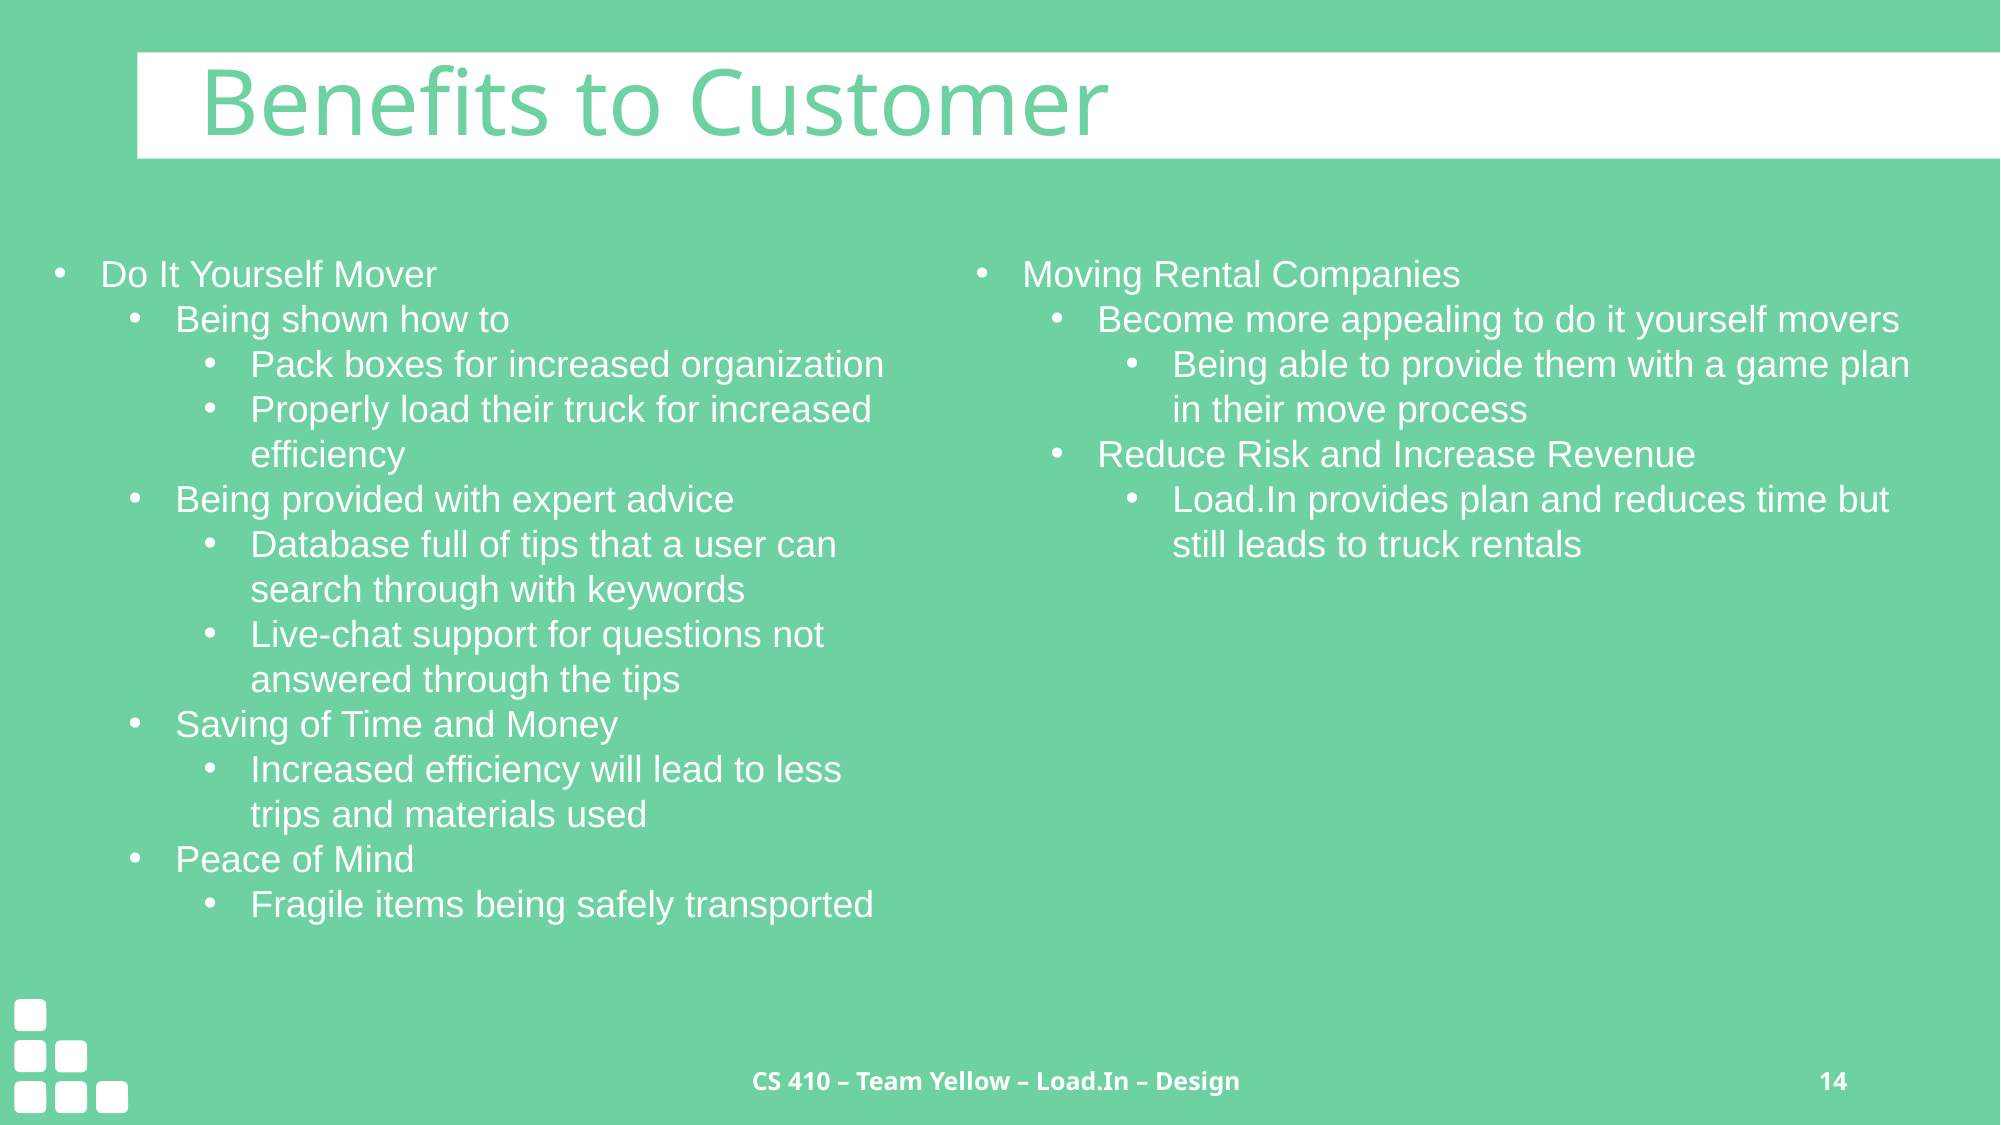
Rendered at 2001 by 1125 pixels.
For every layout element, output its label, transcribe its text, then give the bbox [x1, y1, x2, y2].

text_box Benefits to Customer [137, 52, 2000, 159]
text_box CS 410 – Team Yellow – Load.In – Design [662, 1035, 1338, 1125]
text_box 14 [1412, 1035, 1863, 1125]
text_box Do It Yourself Mover Being shown how to Pack boxes for increased organization Properly load their truck for increased efficiency Being provided with expert advice Database full of tips that a user can search through with keywords Live-chat support for questions not answered through the tips Saving of Time and Money Increased efficiency will lead to less trips and materials used Peace of Mind Fragile items being safely transported [38, 242, 910, 978]
text_box Moving Rental Companies Become more appealing to do it yourself movers Being able to provide them with a game plan in their move process Reduce Risk and Increase Revenue Load.In provides plan and reduces time but still leads to truck rentals [960, 243, 1961, 573]
